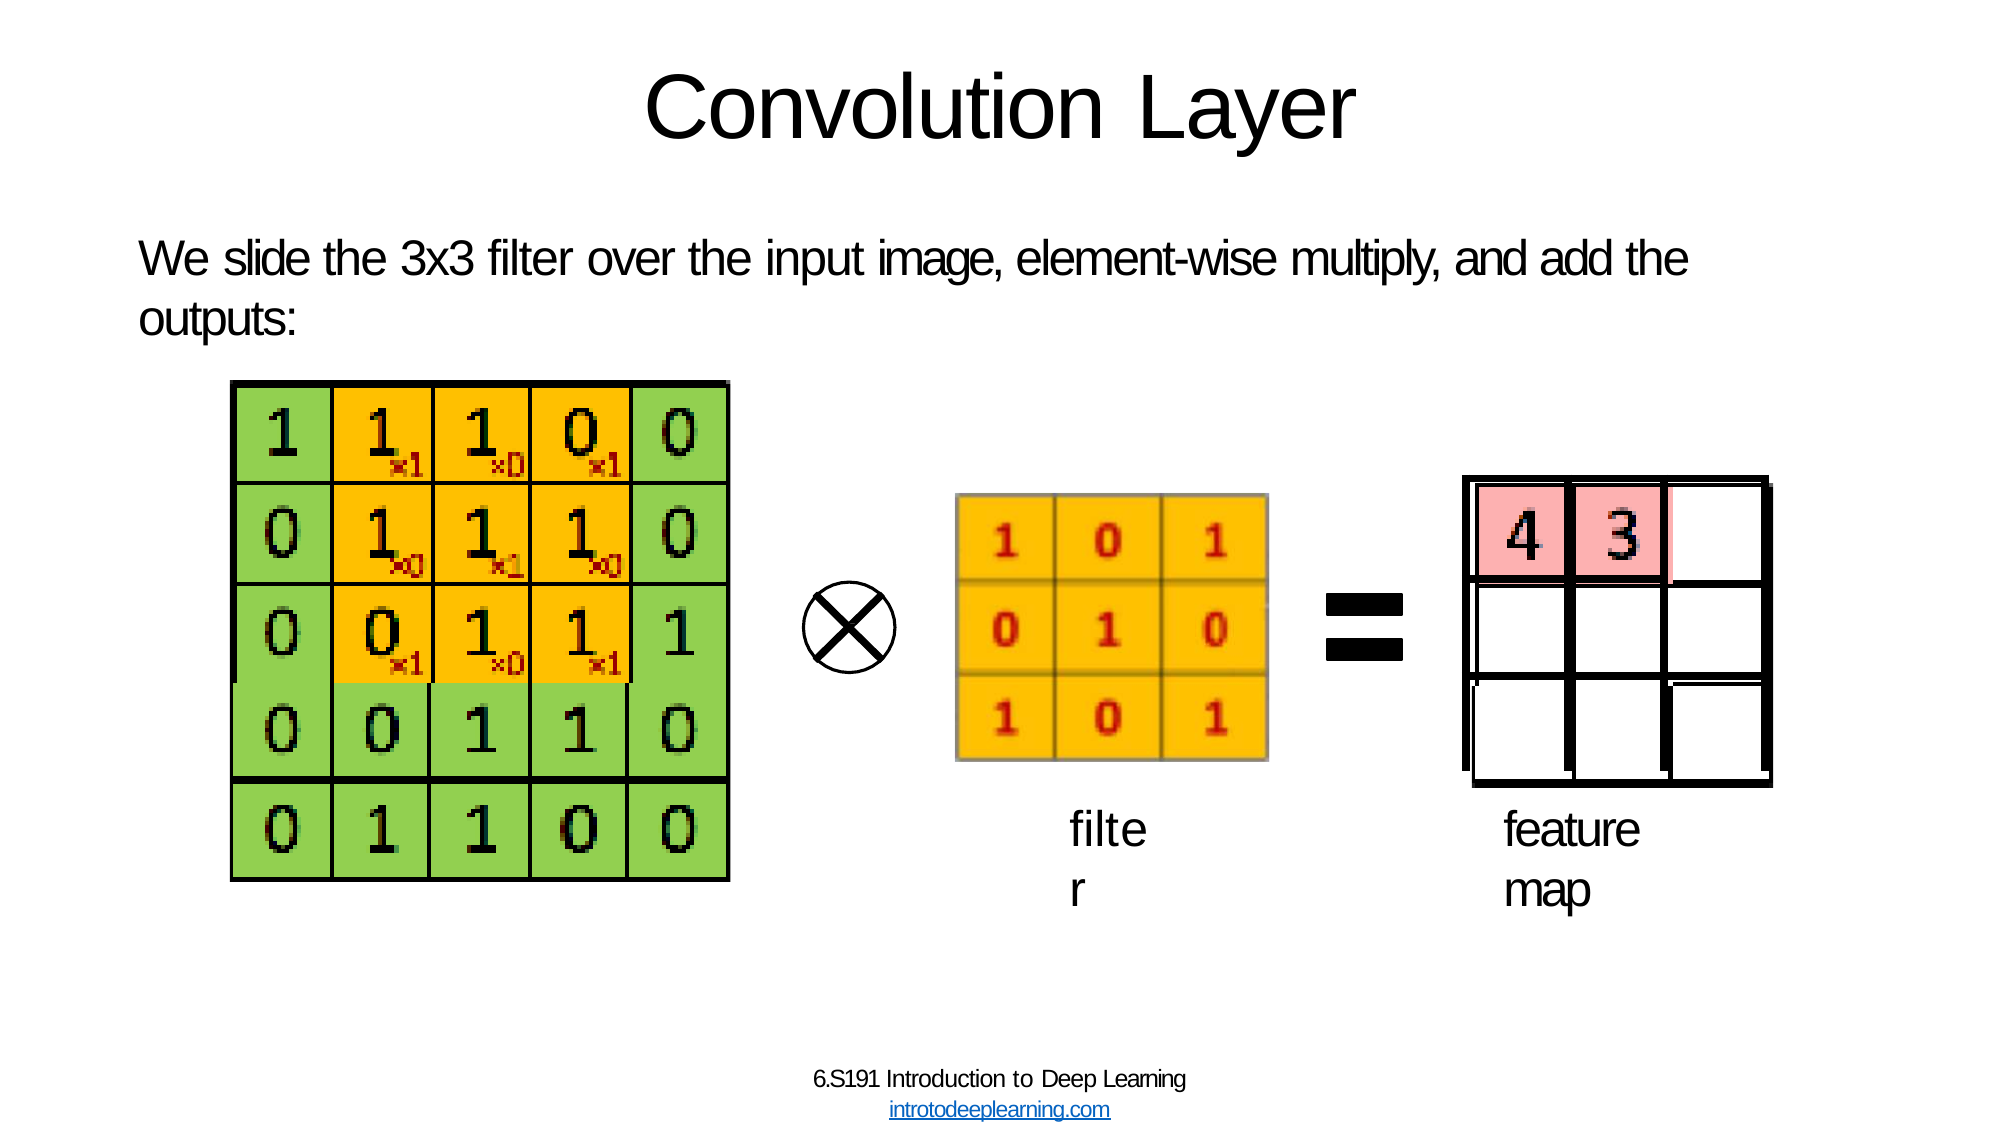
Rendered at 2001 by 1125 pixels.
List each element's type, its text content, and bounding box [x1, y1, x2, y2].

text_box [1471, 483, 1774, 788]
title Convolution Layer [475, 44, 1525, 235]
text_box [954, 492, 1270, 762]
text_box feature map [1501, 794, 1742, 917]
text_box filter [1067, 794, 1157, 917]
footer 6.S191 Introduction to Deep Learning introtodeeplearning.com [810, 1062, 1190, 1125]
table_header [1470, 482, 1564, 575]
text_box [1327, 638, 1402, 661]
text_box [854, 597, 895, 657]
text_box We slide the 3x3 filter over the input image, element-wise multiply, and add the outputs: [136, 222, 1865, 345]
text_box [803, 598, 844, 657]
table_cell [1470, 583, 1564, 672]
table_cell [1668, 680, 1761, 771]
table_cell [1572, 583, 1660, 672]
text_box [229, 380, 731, 882]
text_box [813, 592, 884, 662]
table_header [1668, 482, 1761, 672]
text_box [819, 582, 879, 622]
text_box [1327, 593, 1402, 616]
table_cell [1470, 680, 1564, 771]
table_cell [1572, 680, 1660, 771]
table_header [1572, 482, 1660, 575]
text_box [819, 632, 879, 673]
